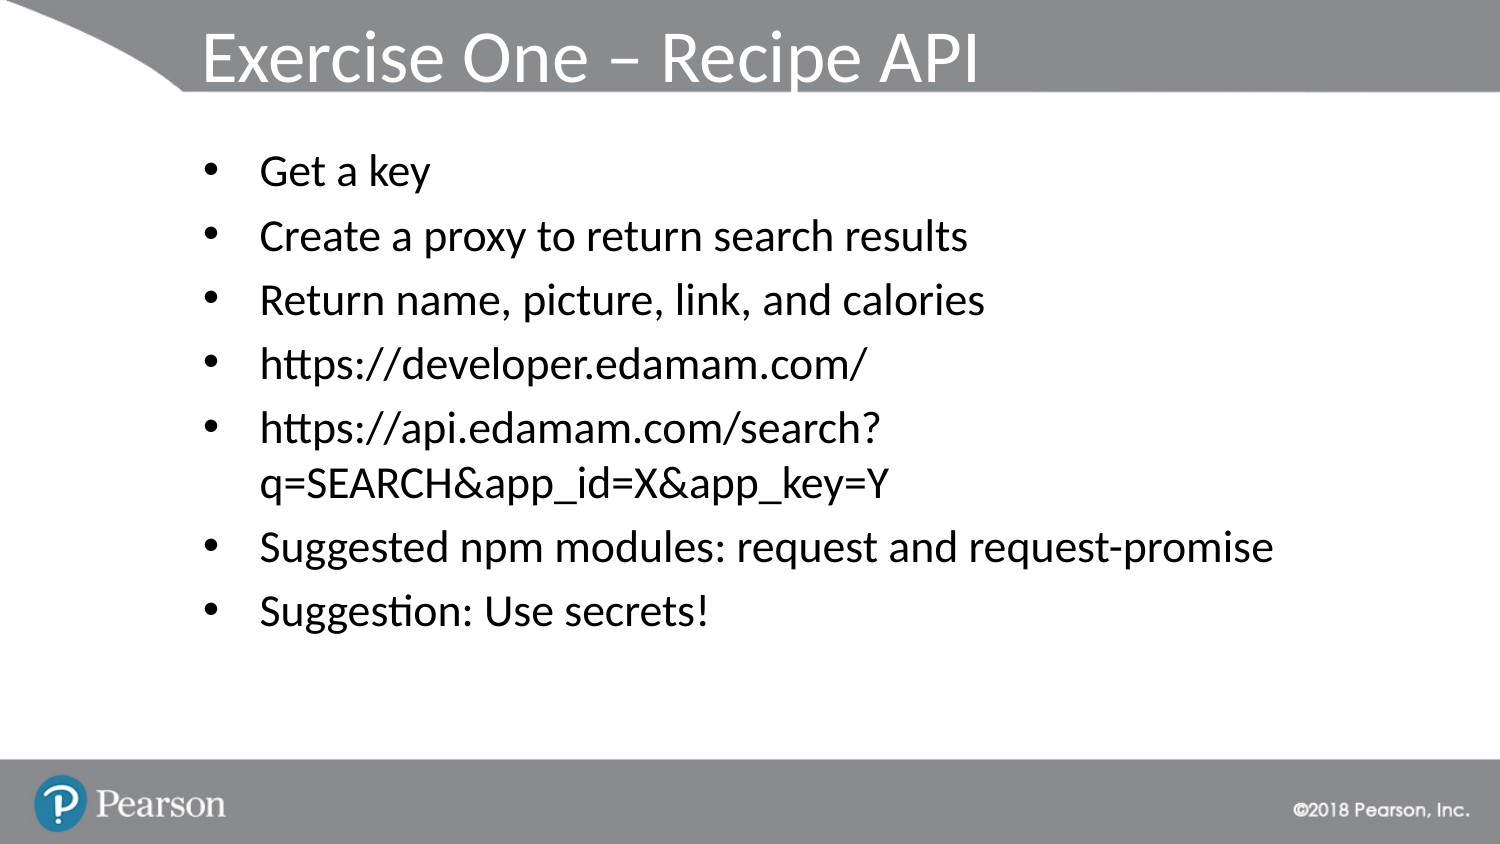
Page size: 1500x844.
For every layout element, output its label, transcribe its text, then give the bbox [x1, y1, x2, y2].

picture [0, 0, 1500, 844]
title Exercise One – Recipe API [186, 0, 1425, 92]
list Get a key Create a proxy to return search results Return name, picture, link, and calories https://developer.edamam.com/ https://api.edamam.com/search?q=SEARCH&app_id=X&app_key=Y Suggested npm modules: request and request-promise Suggestion: Use secrets! [188, 133, 1425, 716]
